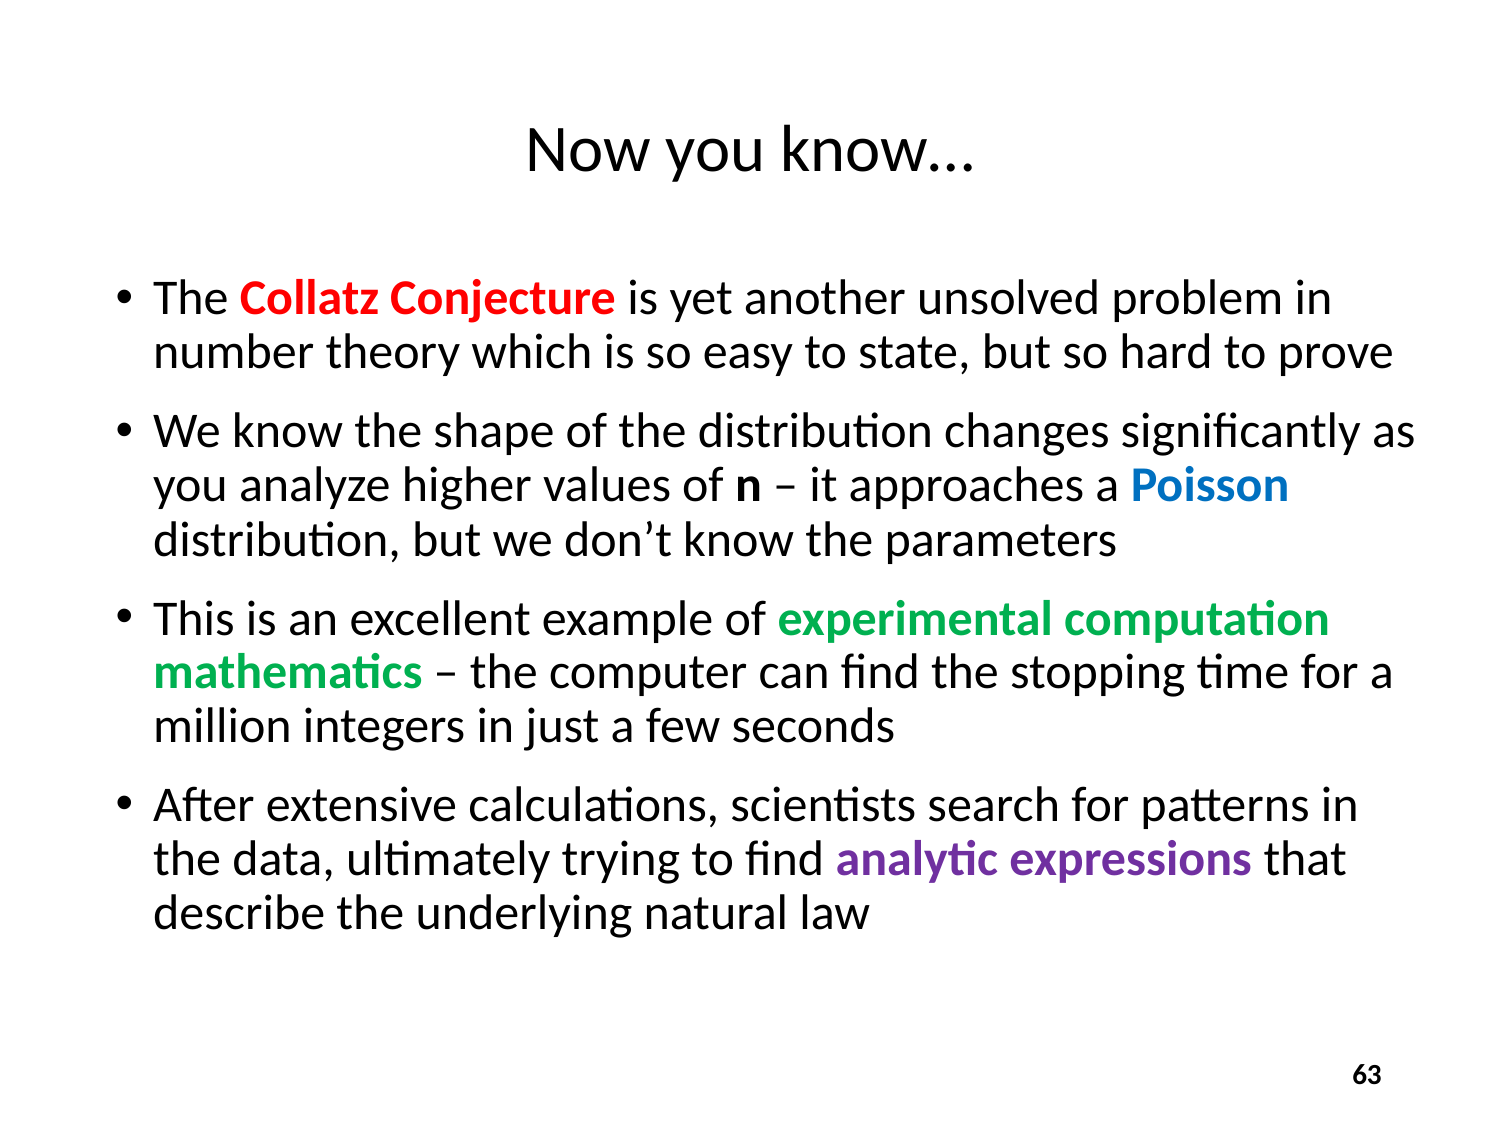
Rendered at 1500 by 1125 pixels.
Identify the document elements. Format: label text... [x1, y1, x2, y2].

slide_number 63 [1059, 1042, 1397, 1103]
list The Collatz Conjecture is yet another unsolved problem in number theory which is so easy to state, but so hard to prove We know the shape of the distribution changes significantly as you analyze higher values of n – it approaches a Poisson distribution, but we don’t know the parameters This is an excellent example of experimental computation mathematics – the computer can find the stopping time for a million integers in just a few seconds After extensive calculations, scientists search for patterns in the data, ultimately trying to find analytic expressions that describe the underlying natural law [100, 264, 1444, 1059]
title Now you know… [103, 59, 1397, 241]
